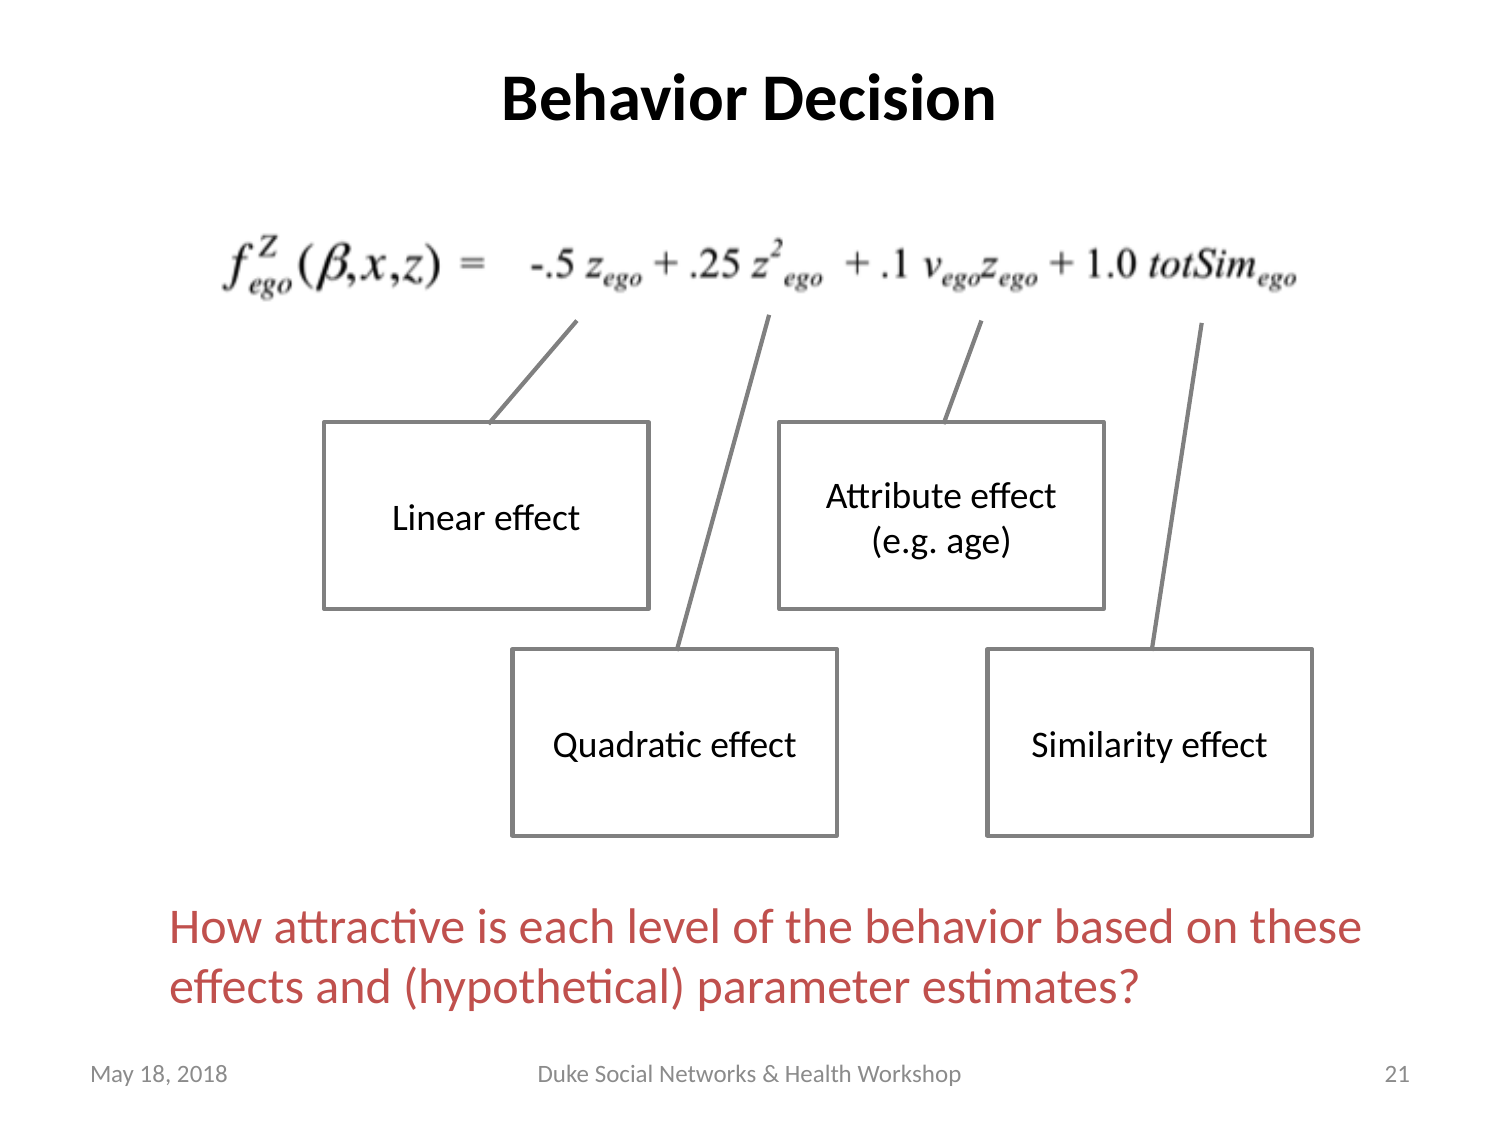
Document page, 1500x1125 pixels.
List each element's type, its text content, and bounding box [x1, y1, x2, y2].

text_box Linear effect [322, 321, 651, 611]
title Behavior Decision [75, 0, 1425, 188]
picture [175, 198, 1328, 313]
text_box Quadratic effect [510, 321, 839, 838]
text_box Attribute effect (e.g. age) [777, 321, 1106, 611]
footer Duke Social Networks & Health Workshop [512, 1042, 988, 1103]
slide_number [75, 1042, 425, 1103]
text_box Similarity effect [985, 322, 1314, 838]
slide_number 21 [1074, 1042, 1425, 1103]
text_box How attractive is each level of the behavior based on these effects and (hypothetical) parameter estimates? [154, 885, 1405, 1021]
